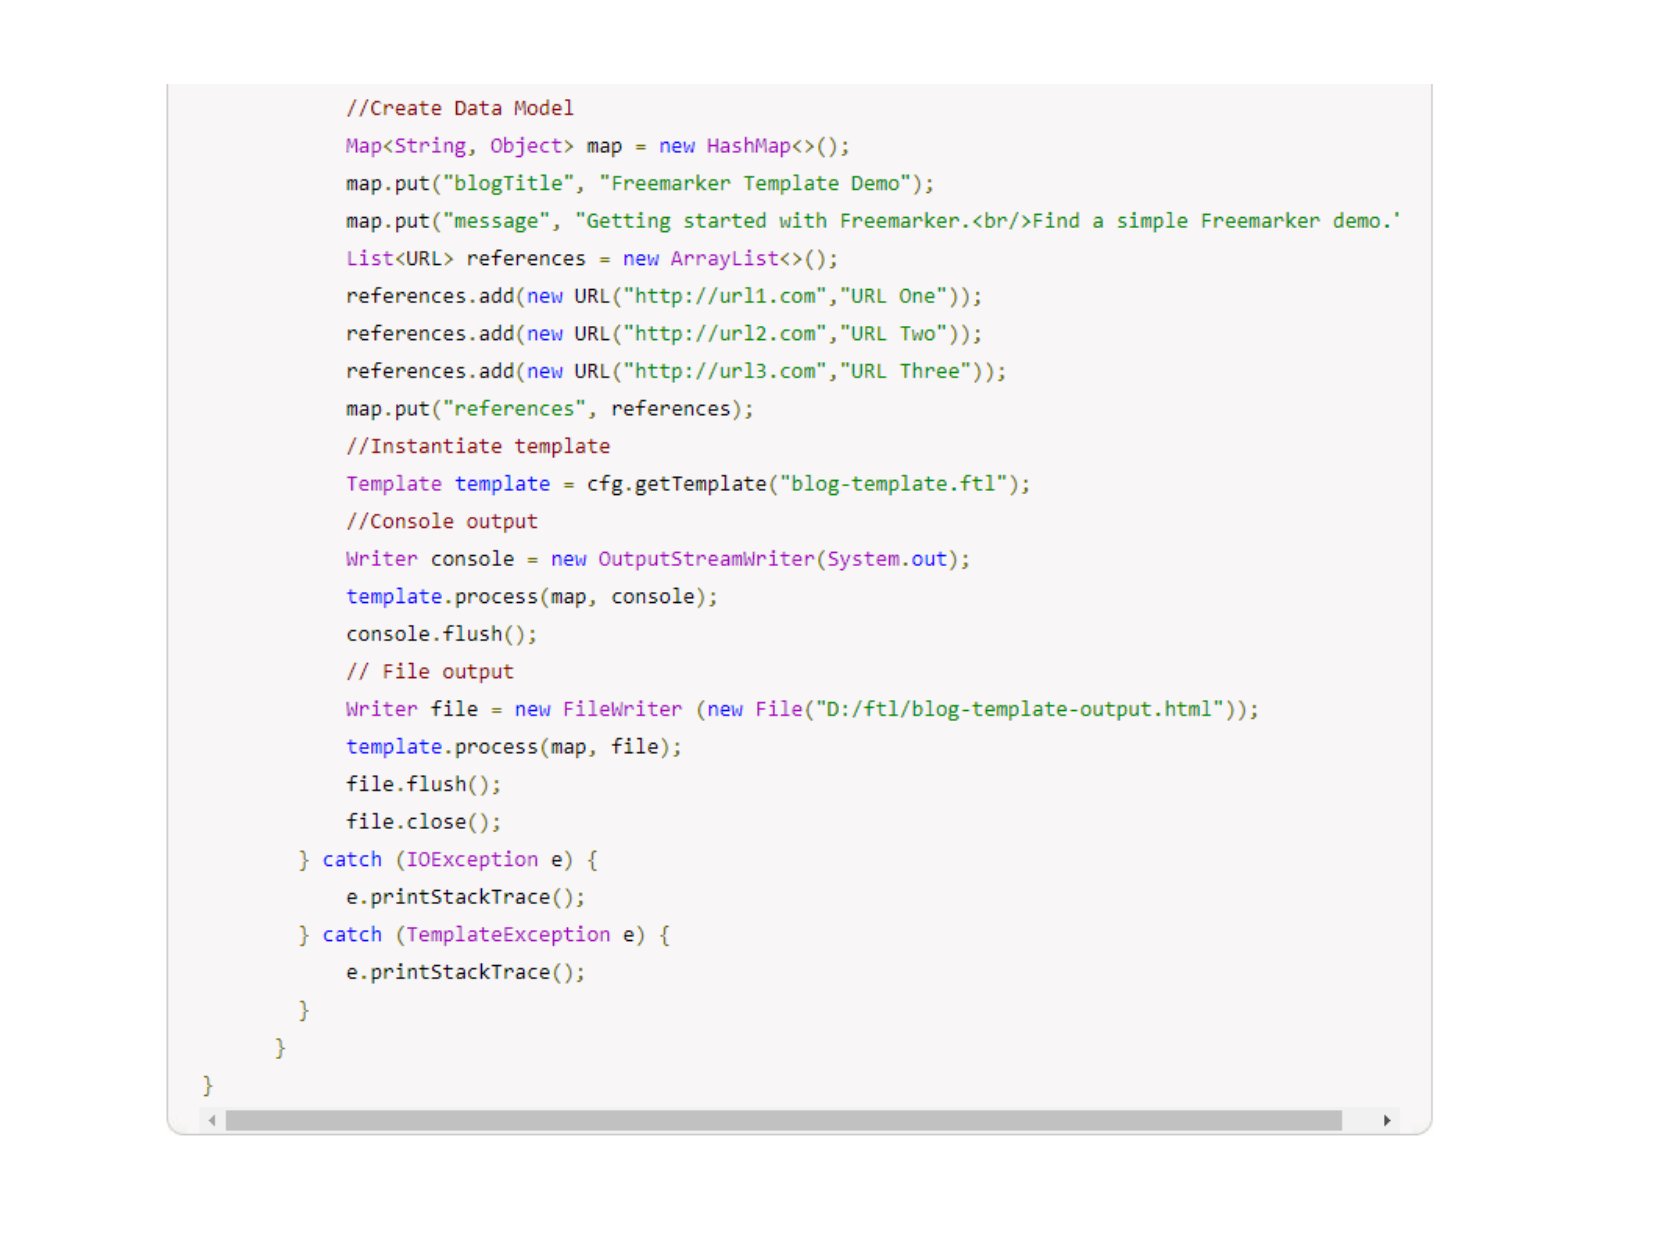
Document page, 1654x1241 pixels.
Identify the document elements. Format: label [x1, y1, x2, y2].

picture [159, 84, 1495, 1156]
